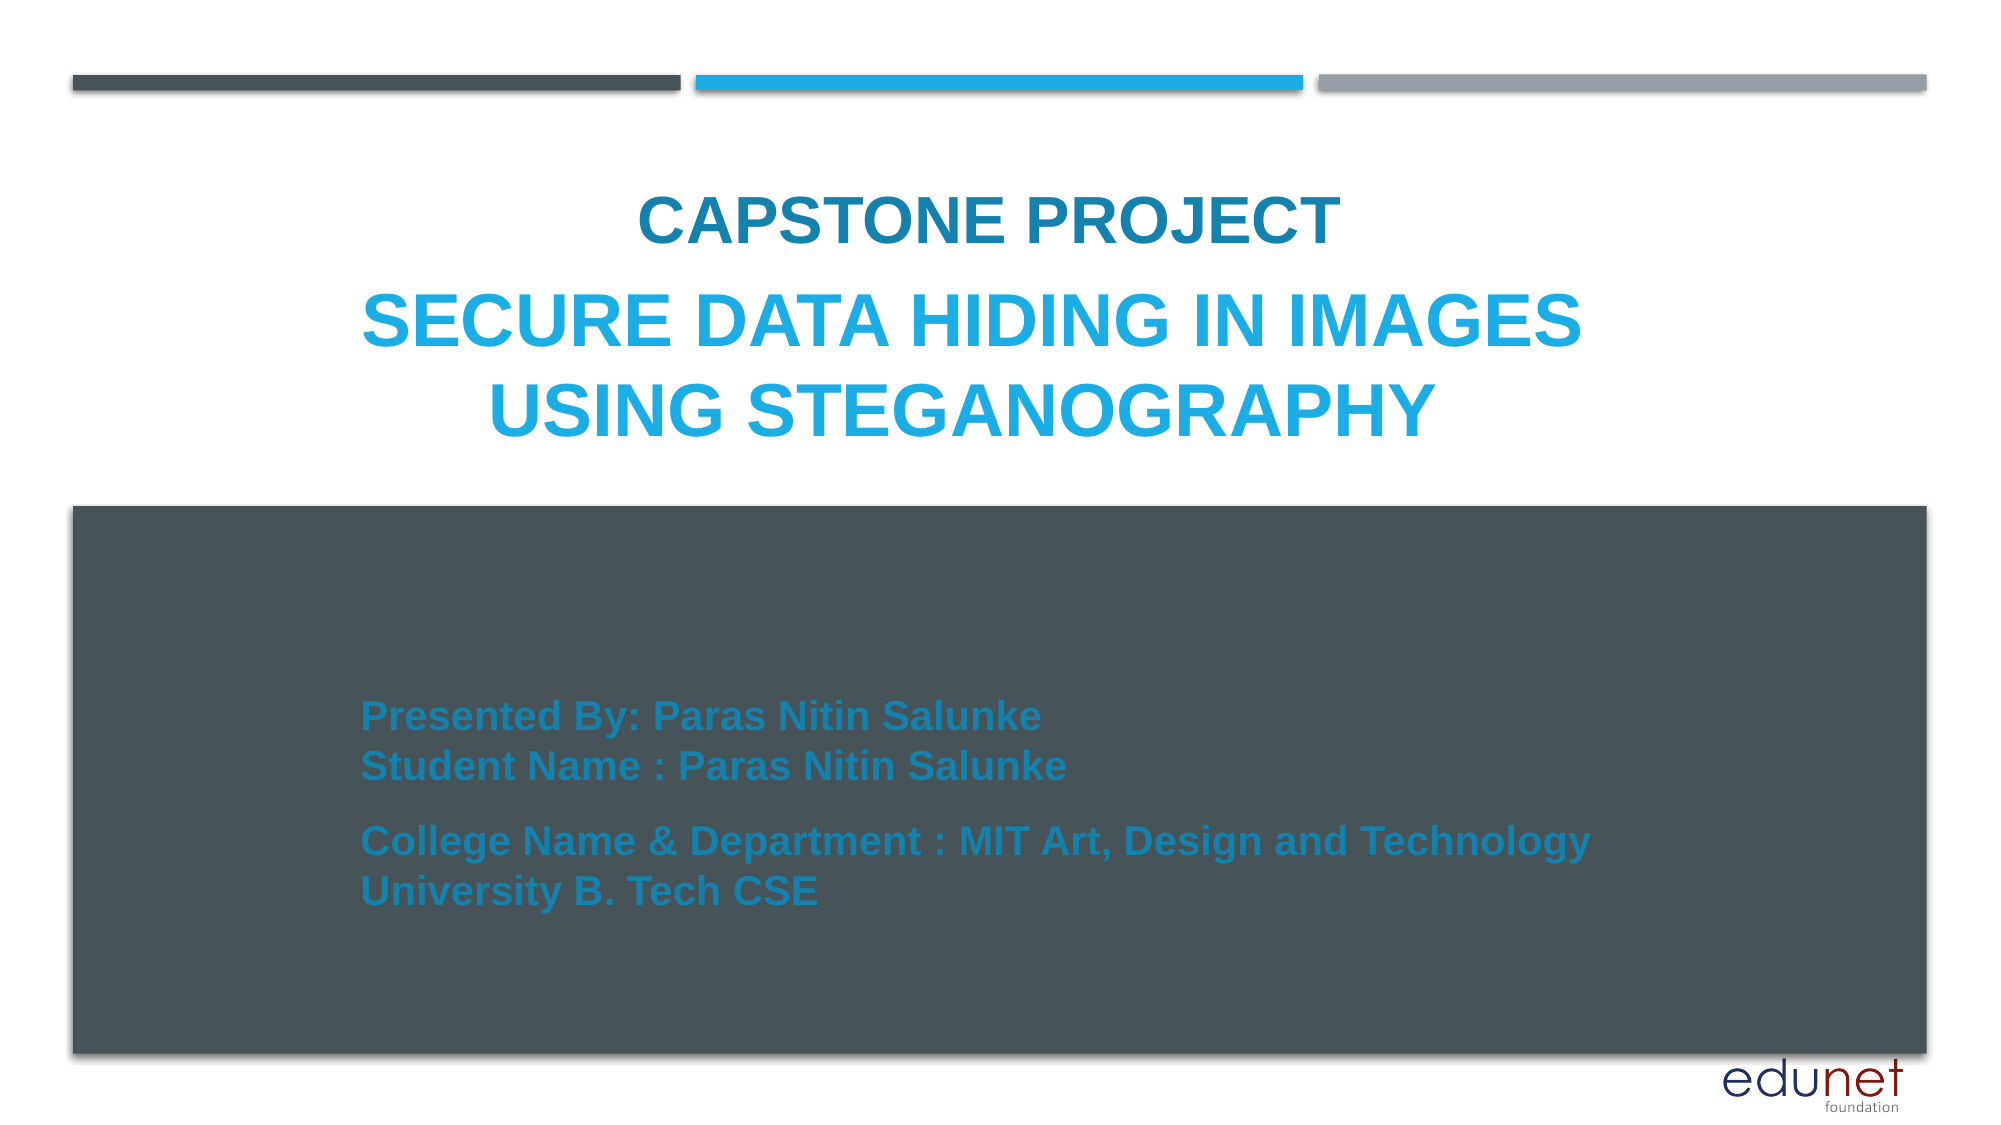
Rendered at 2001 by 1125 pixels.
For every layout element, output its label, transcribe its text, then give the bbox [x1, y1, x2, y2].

text_box CAPSTONE PROJECT [0, 169, 2000, 265]
title SECURE DATA HIDING IN IMAGES USING STEGANOGRAPHY [222, 298, 1723, 460]
text_box Presented By: Paras Nitin Salunke Student Name : Paras Nitin Salunke College Name & Department : MIT Art, Design and Technology University B. Tech CSE [345, 681, 1655, 1088]
picture [1719, 1056, 1905, 1116]
